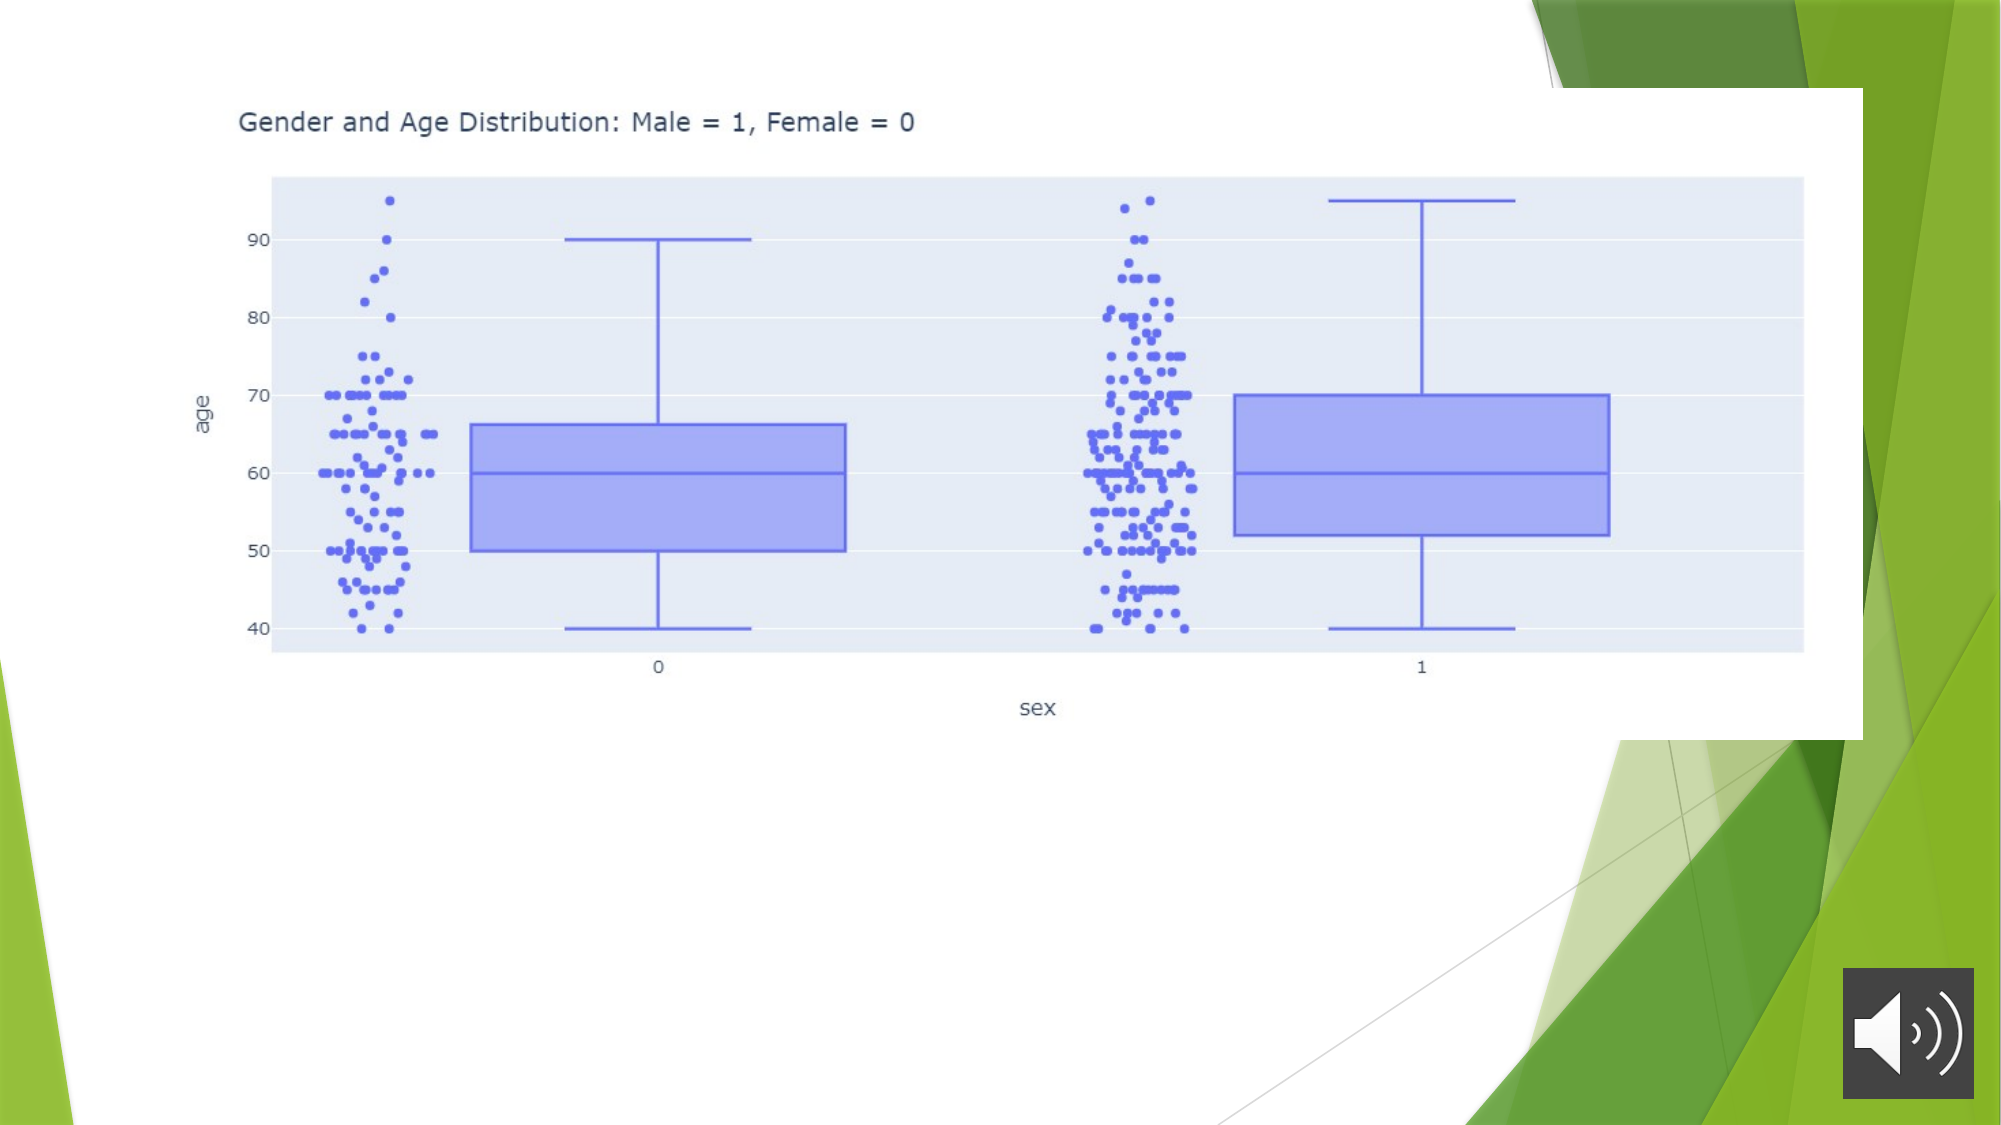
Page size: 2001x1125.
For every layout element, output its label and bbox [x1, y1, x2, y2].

list [136, 87, 1863, 740]
picture [1841, 966, 1976, 1101]
